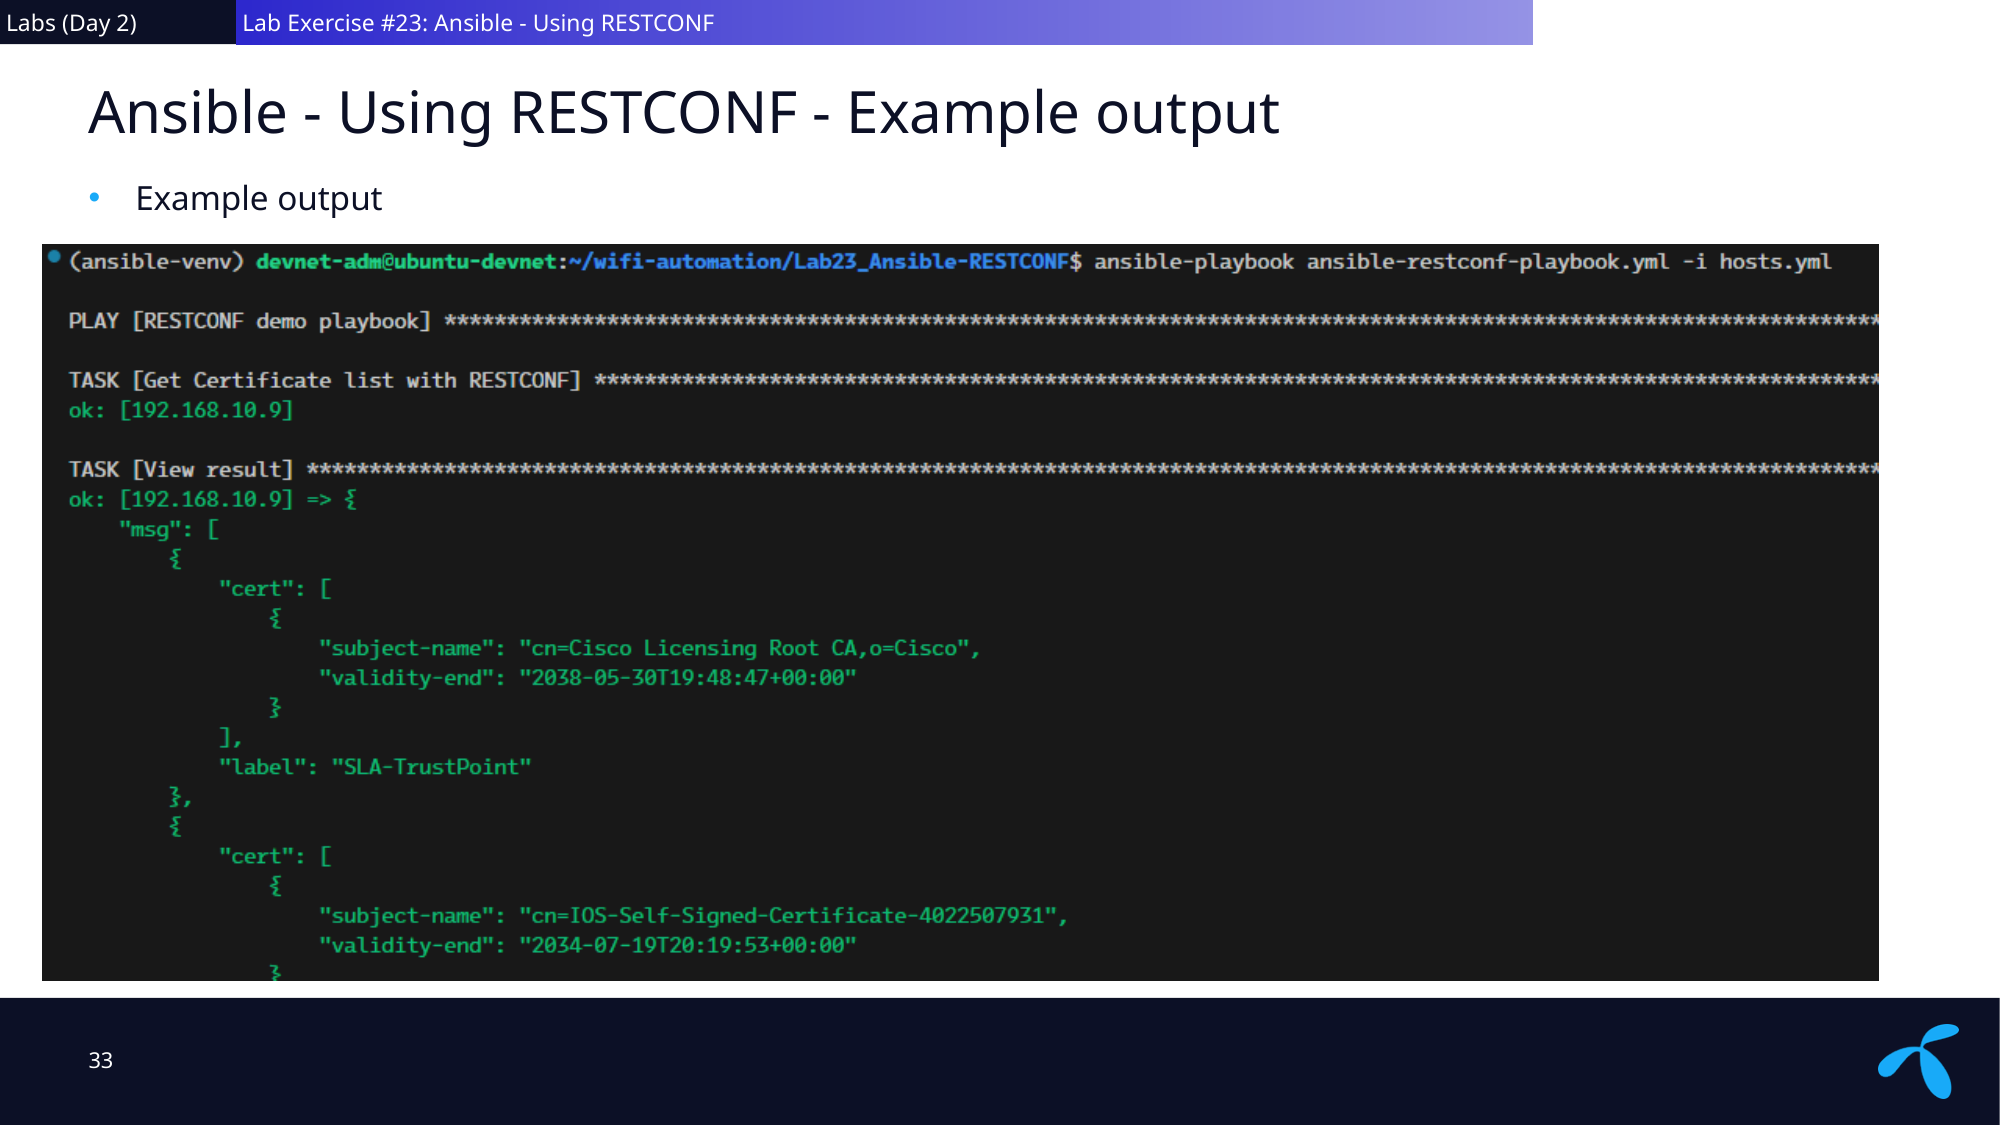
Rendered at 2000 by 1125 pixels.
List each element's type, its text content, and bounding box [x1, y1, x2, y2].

text_box Lab Exercise #23: Ansible - Using RESTCONF [236, 0, 1533, 45]
title Ansible - Using RESTCONF - Example output [88, 70, 1911, 160]
slide_number 33 [88, 1024, 237, 1099]
footer Labs (Day 2) [0, 0, 236, 45]
picture [1878, 1024, 1959, 1099]
text_box Example output [88, 143, 875, 243]
picture [42, 244, 1879, 981]
